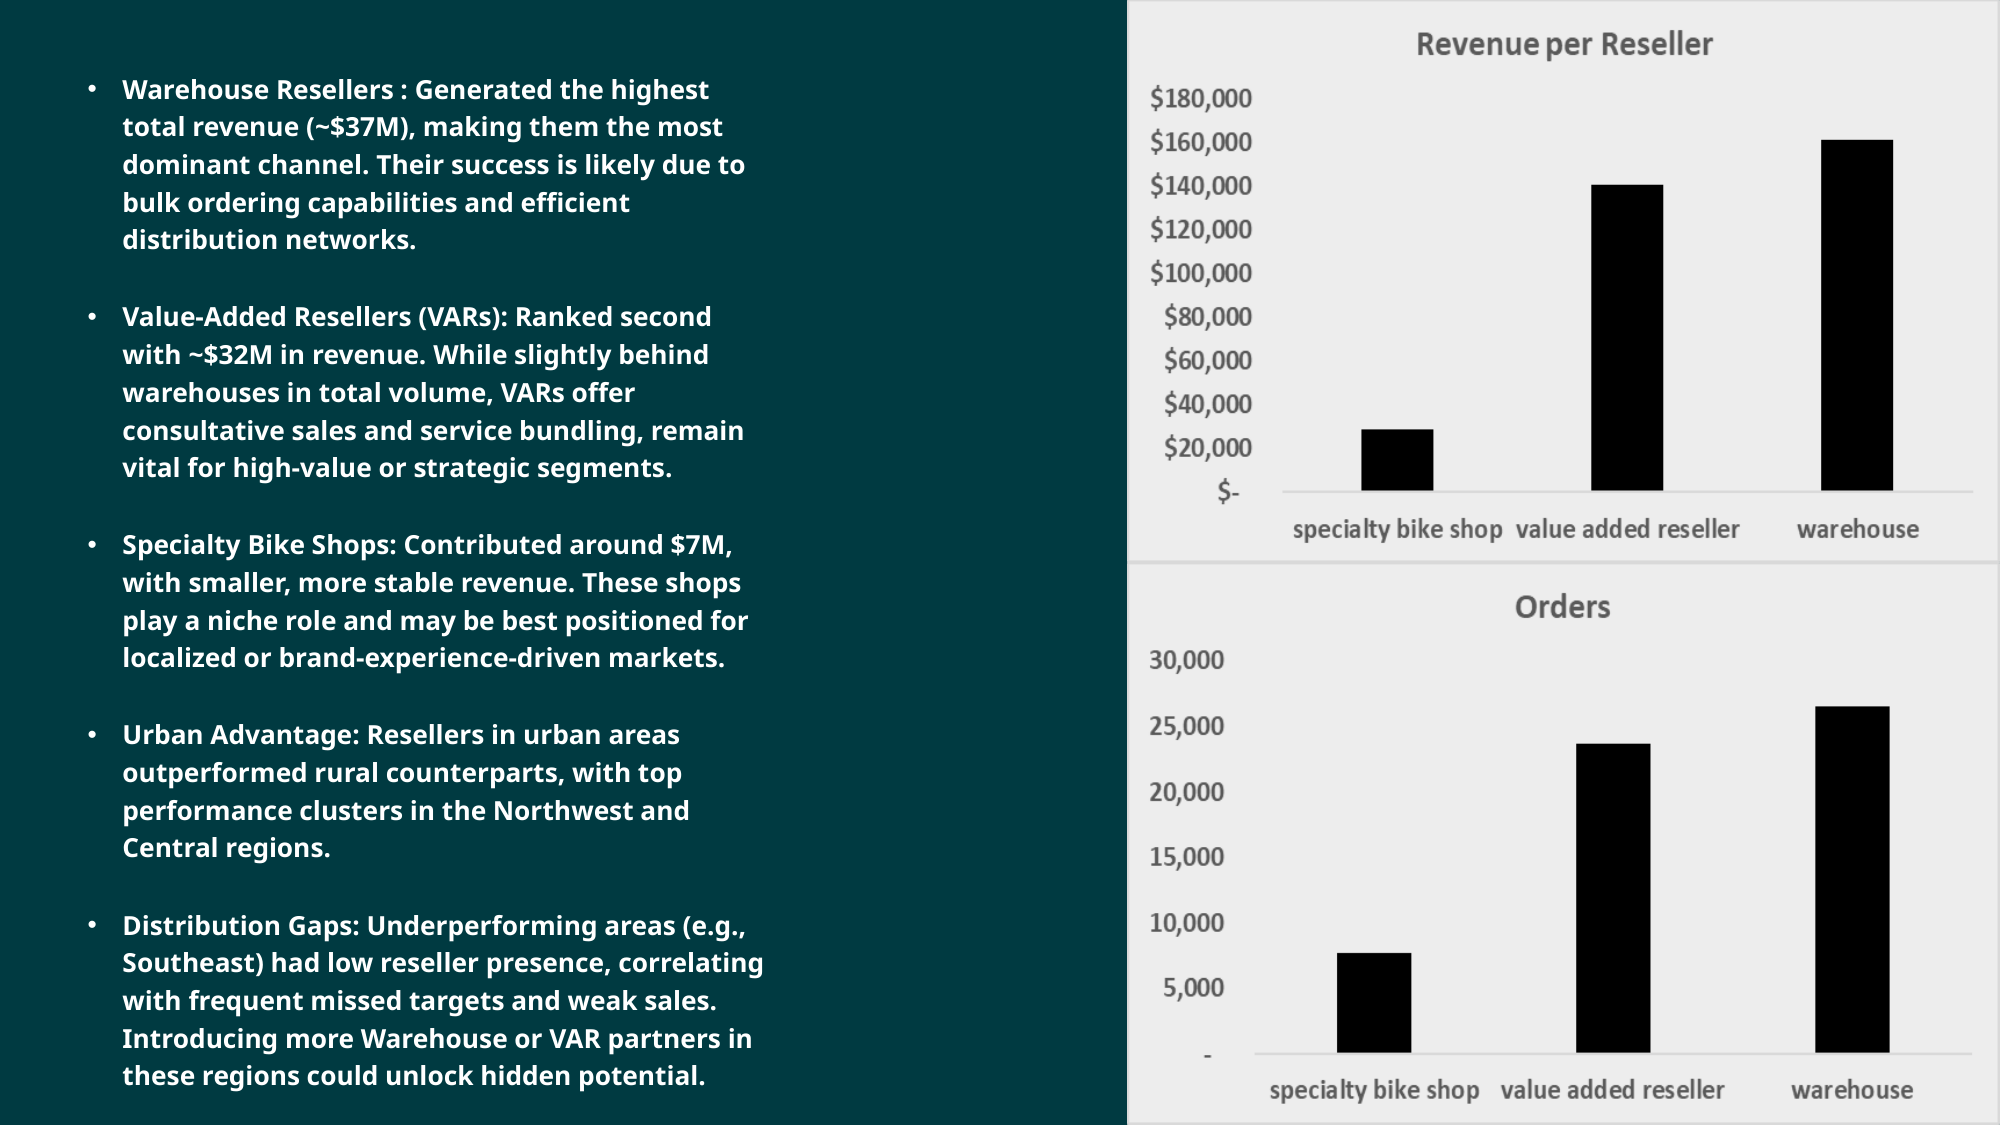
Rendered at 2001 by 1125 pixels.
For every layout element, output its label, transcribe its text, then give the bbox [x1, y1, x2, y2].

picture [1127, 0, 2000, 1125]
list Warehouse Resellers : Generated the highest total revenue (~$37M), making them the most dominant channel. Their success is likely due to bulk ordering capabilities and efficient distribution networks. Value-Added Resellers (VARs): Ranked second with ~$32M in revenue. While slightly behind warehouses in total volume, VARs offer consultative sales and service bundling, remain vital for high-value or strategic segments. Specialty Bike Shops: Contributed around $7M, with smaller, more stable revenue. These shops play a niche role and may be best positioned for localized or brand-experience-driven markets. Urban Advantage: Resellers in urban areas outperformed rural counterparts, with top performance clusters in the Northwest and Central regions. Distribution Gaps: Underperforming areas (e.g., Southeast) had low reseller presence, correlating with frequent missed targets and weak sales. Introducing more Warehouse or VAR partners in these regions could unlock hidden potential. [72, 26, 783, 1099]
